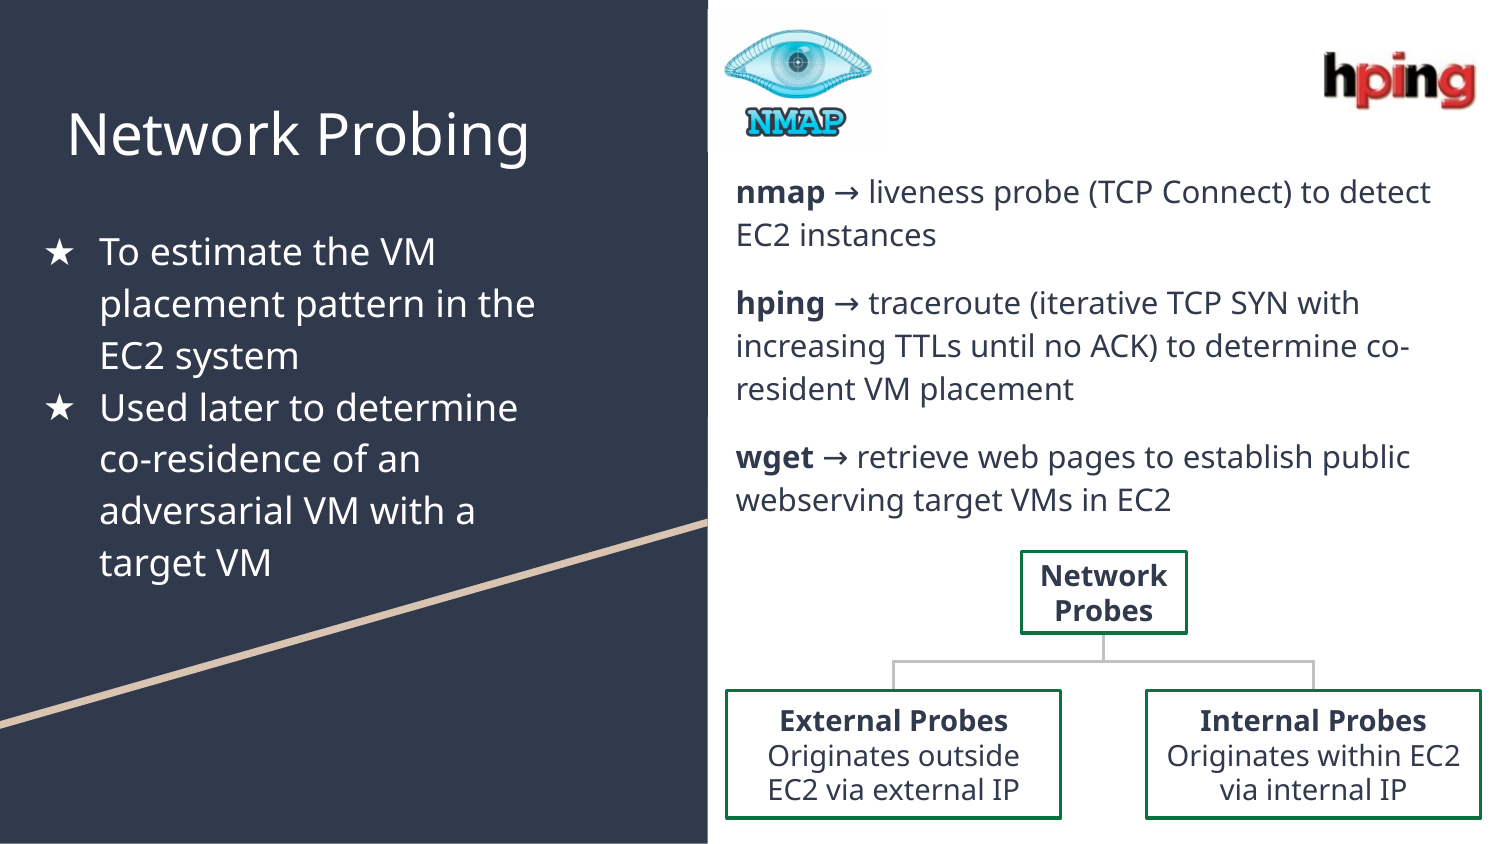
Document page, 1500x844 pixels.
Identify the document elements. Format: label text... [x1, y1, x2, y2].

title Network Probing [51, 82, 660, 219]
text_box Network Probes [1021, 551, 1187, 633]
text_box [969, 556, 1028, 767]
text_box nmap → liveness probe (TCP Connect) to detect EC2 instances hping → traceroute (iterative TCP SYN with increasing TTLs until no ACK) to determine co-resident VM placement wget → retrieve web pages to establish public webserving target VMs in EC2 [720, 151, 1500, 533]
picture [1323, 50, 1477, 111]
text_box To estimate the VM placement pattern in the EC2 system Used later to determine co-residence of an adversarial VM with a target VM [9, 206, 591, 599]
picture [707, 9, 884, 152]
text_box Internal Probes Originates within EC2 via internal IP [1146, 690, 1481, 818]
text_box External Probes Originates outside EC2 via external IP [726, 690, 1061, 818]
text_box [1179, 556, 1238, 767]
